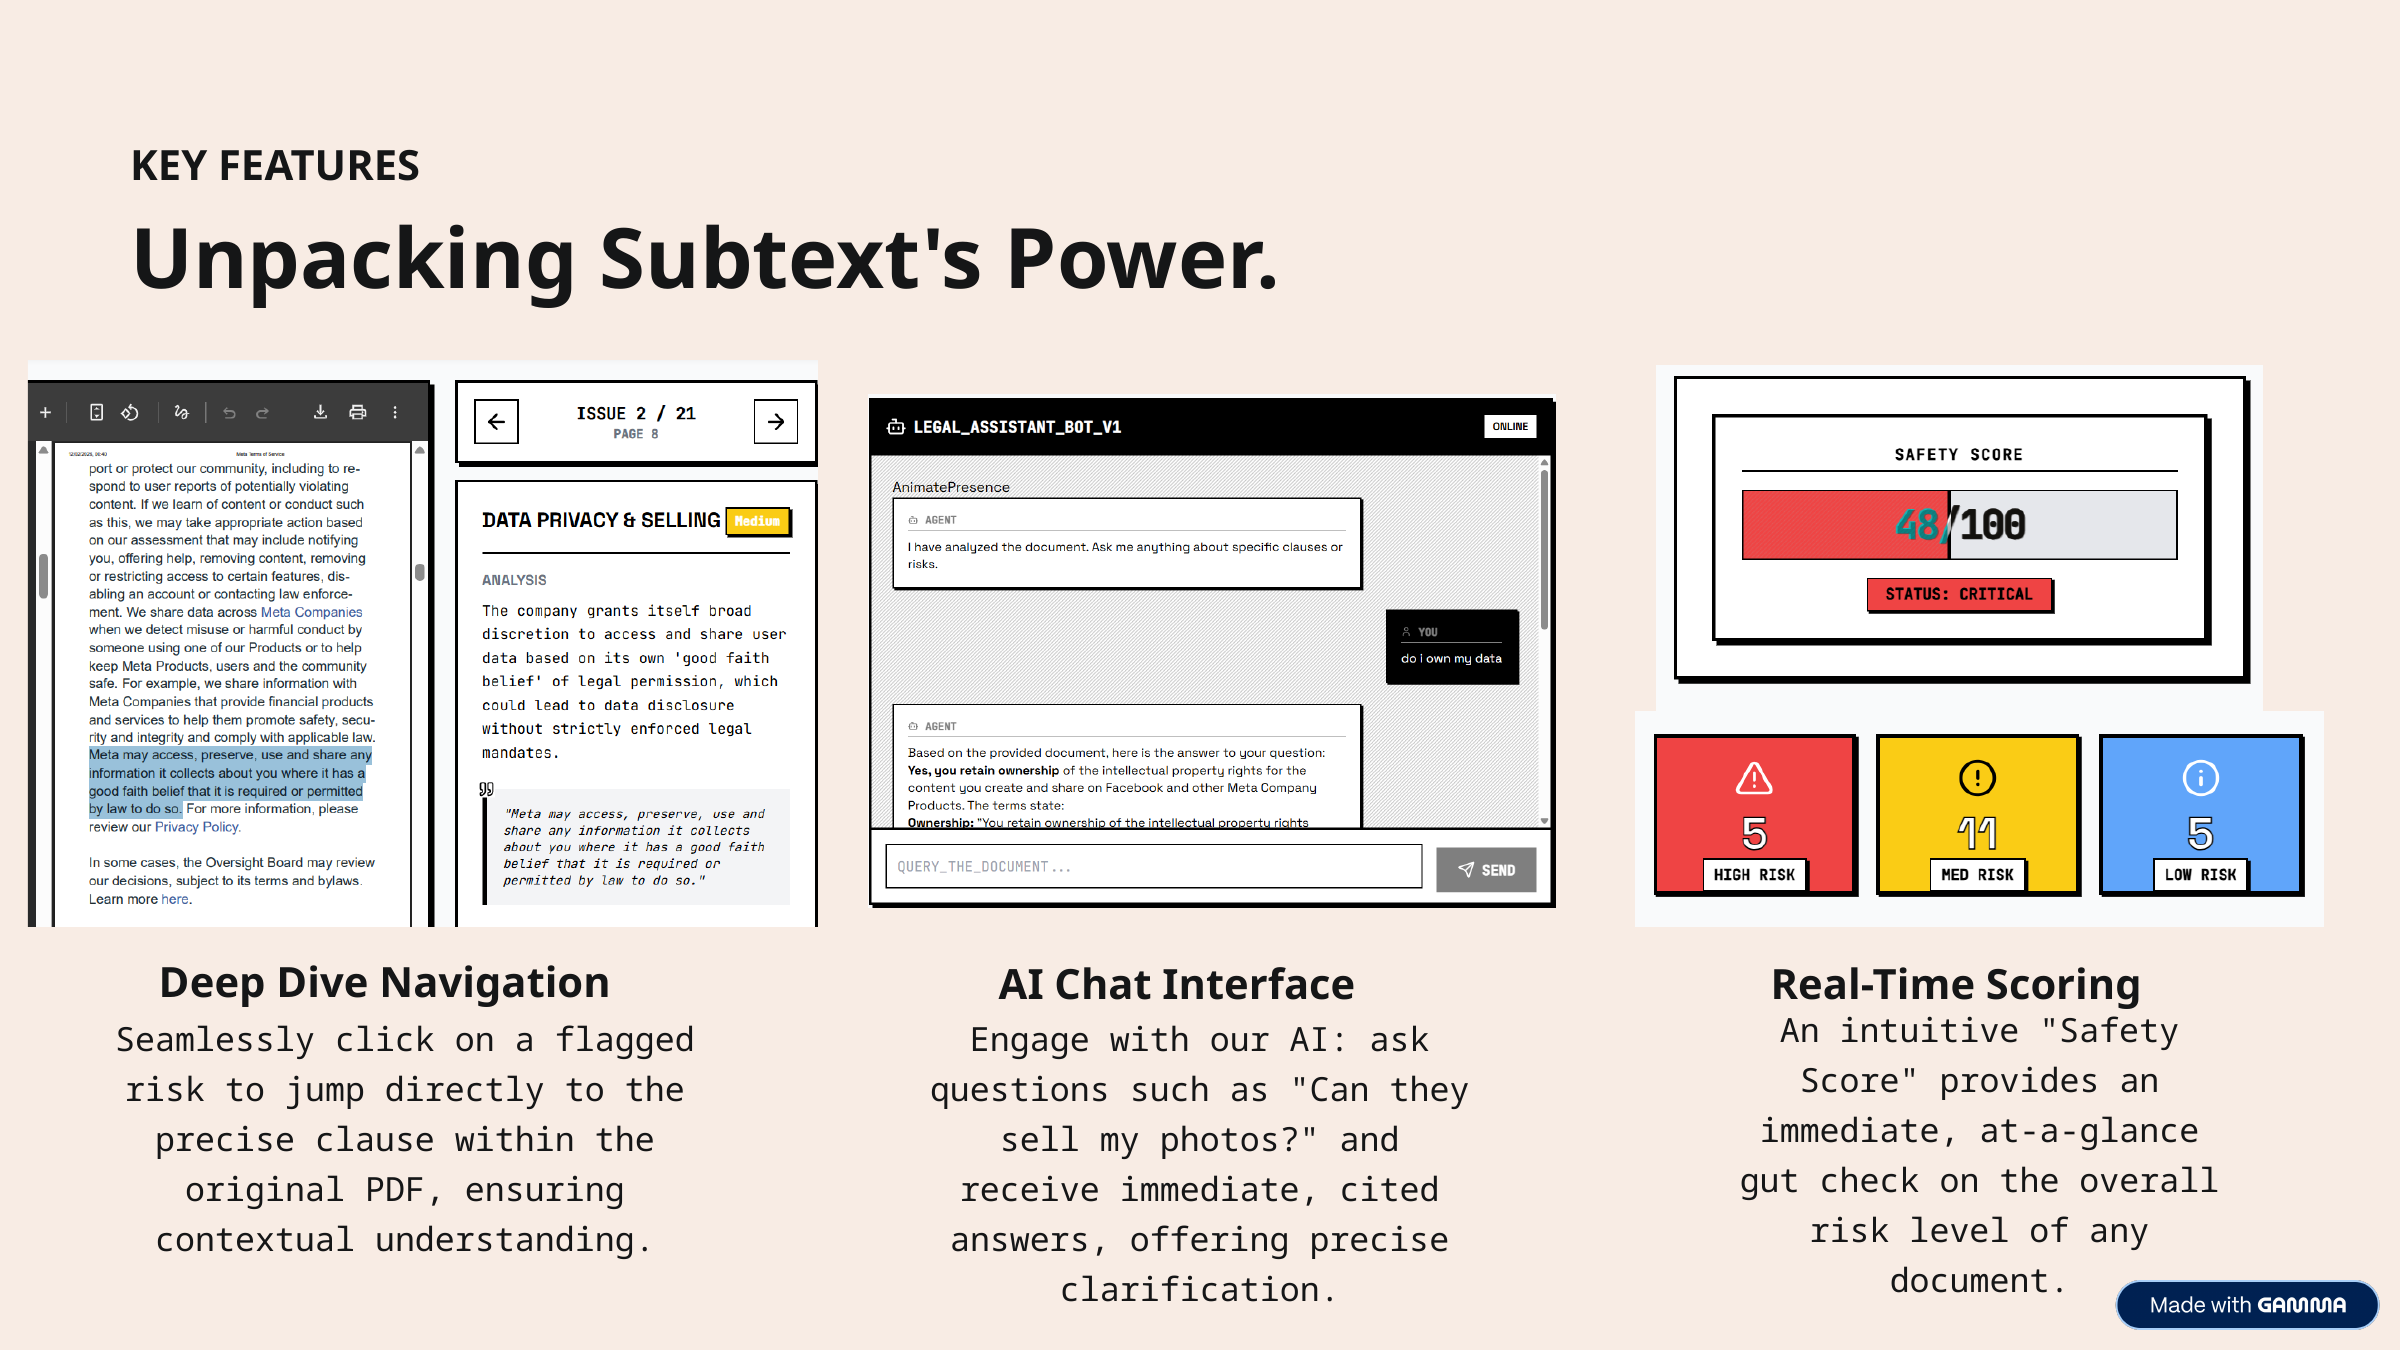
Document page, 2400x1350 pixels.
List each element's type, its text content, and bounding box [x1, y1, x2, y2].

text_box Deep Dive Navigation [158, 953, 652, 1006]
picture [1635, 365, 2324, 927]
text_box Unpacking Subtext's Power. [130, 201, 1412, 306]
picture [27, 242, 818, 927]
text_box Engage with our AI: ask questions such as "Can they sell my photos?" and receive immediate, cited answers, offering precise clarification. [921, 1008, 1478, 1250]
text_box KEY FEATURES [130, 136, 549, 190]
picture [867, 394, 1556, 908]
text_box AI Chat Interface [998, 955, 1418, 1008]
picture [2106, 1271, 2389, 1339]
text_box Seamlessly click on a flagged risk to jump directly to the precise clause within the original PDF, ensuring contextual understanding. [86, 1008, 724, 1263]
text_box Real-Time Scoring [1770, 956, 2190, 999]
text_box An intuitive "Safety Score" provides an immediate, at-a-glance gut check on the overall risk level of any document. [1726, 999, 2234, 1254]
